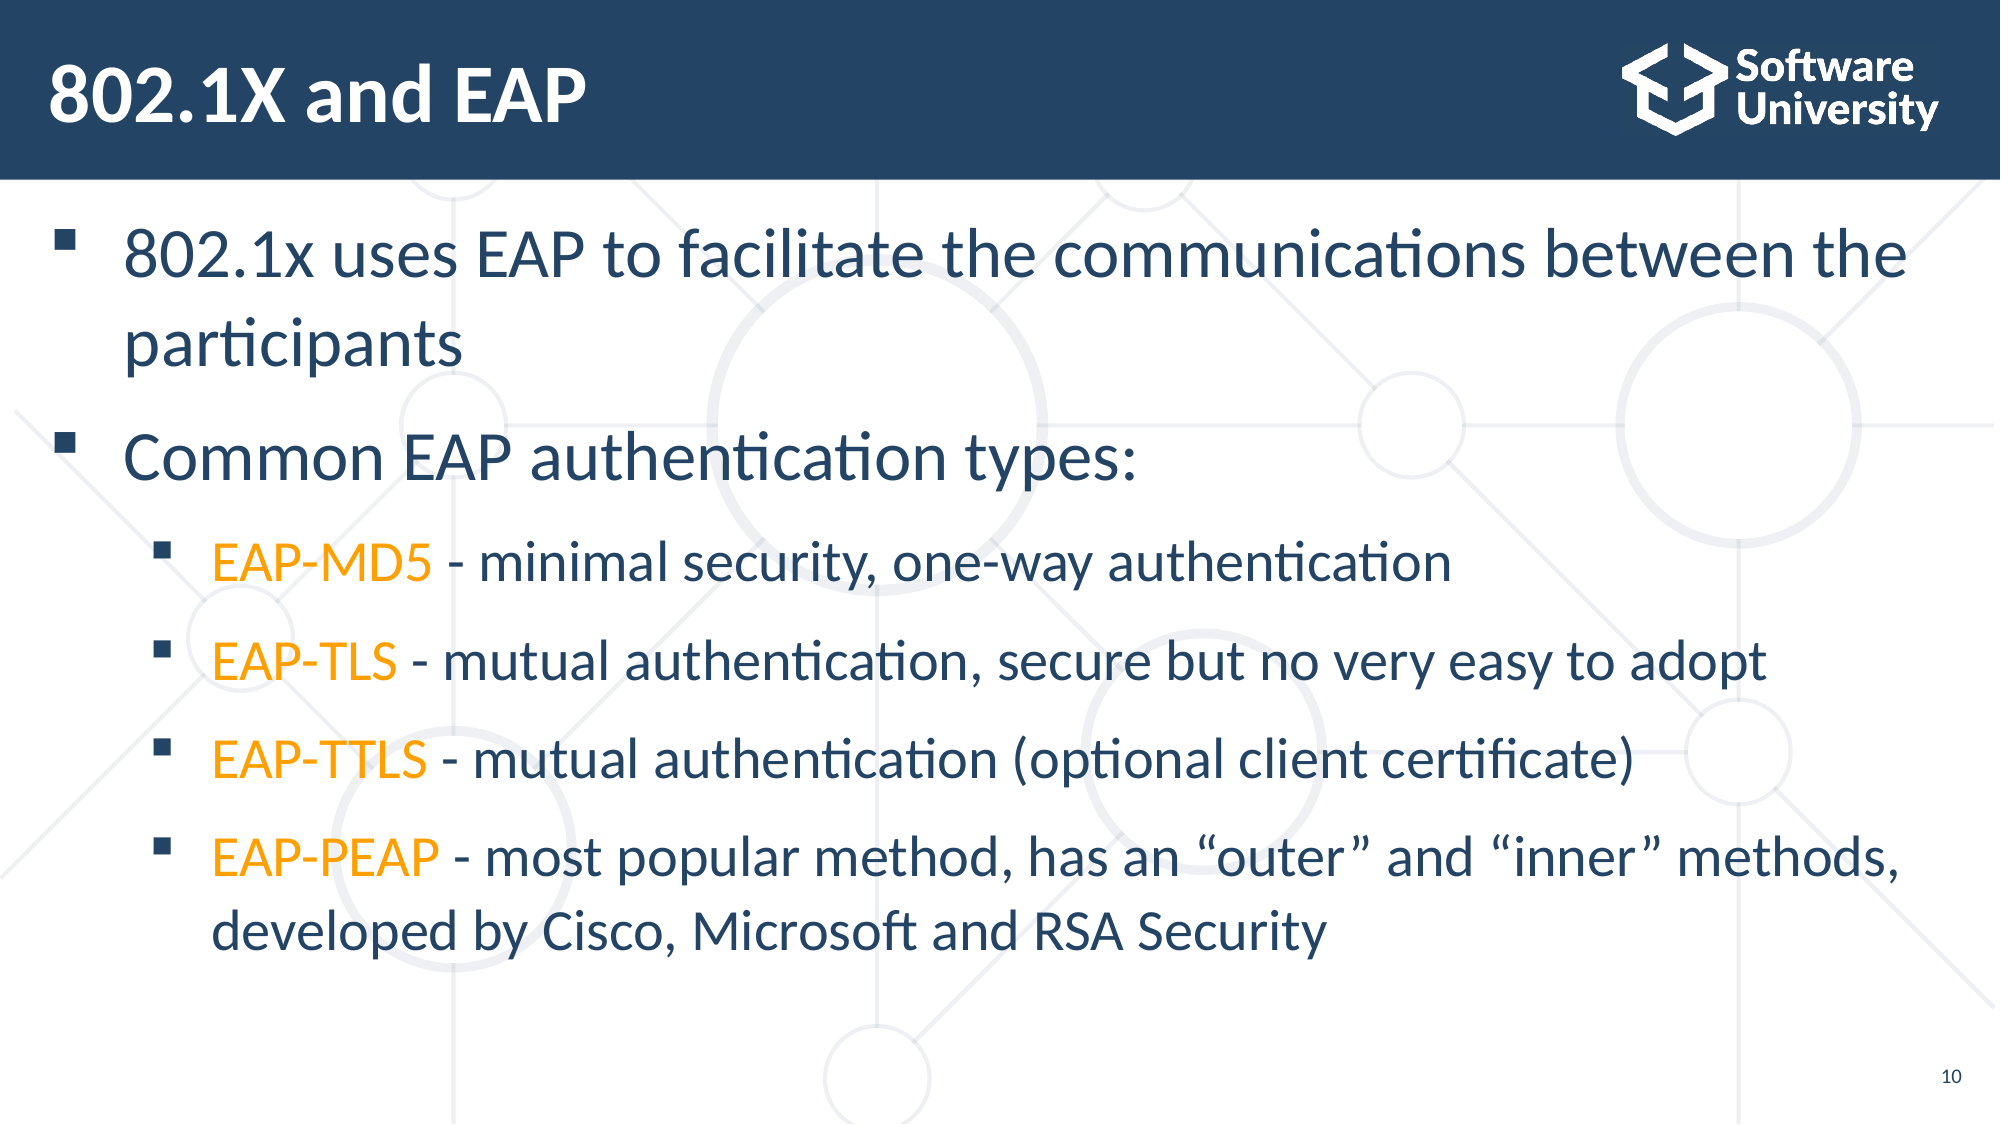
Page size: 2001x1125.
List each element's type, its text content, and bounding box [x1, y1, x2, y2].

picture [1622, 43, 1939, 136]
title 802.1X and EAP [31, 16, 1591, 162]
list 802.1x uses EAP to facilitate the communications between the participants Common EAP authentication types: EAP-MD5 - minimal security, one-way authentication EAP-TLS - mutual authentication, secure but no very easy to adopt EAP-TTLS - mutual authentication (optional client certificate) EAP-PEAP - most popular method, has an “outer” and “inner” methods, developed by Cisco, Microsoft and RSA Security [31, 196, 1970, 1050]
slide_number 10 [1897, 1049, 1968, 1101]
